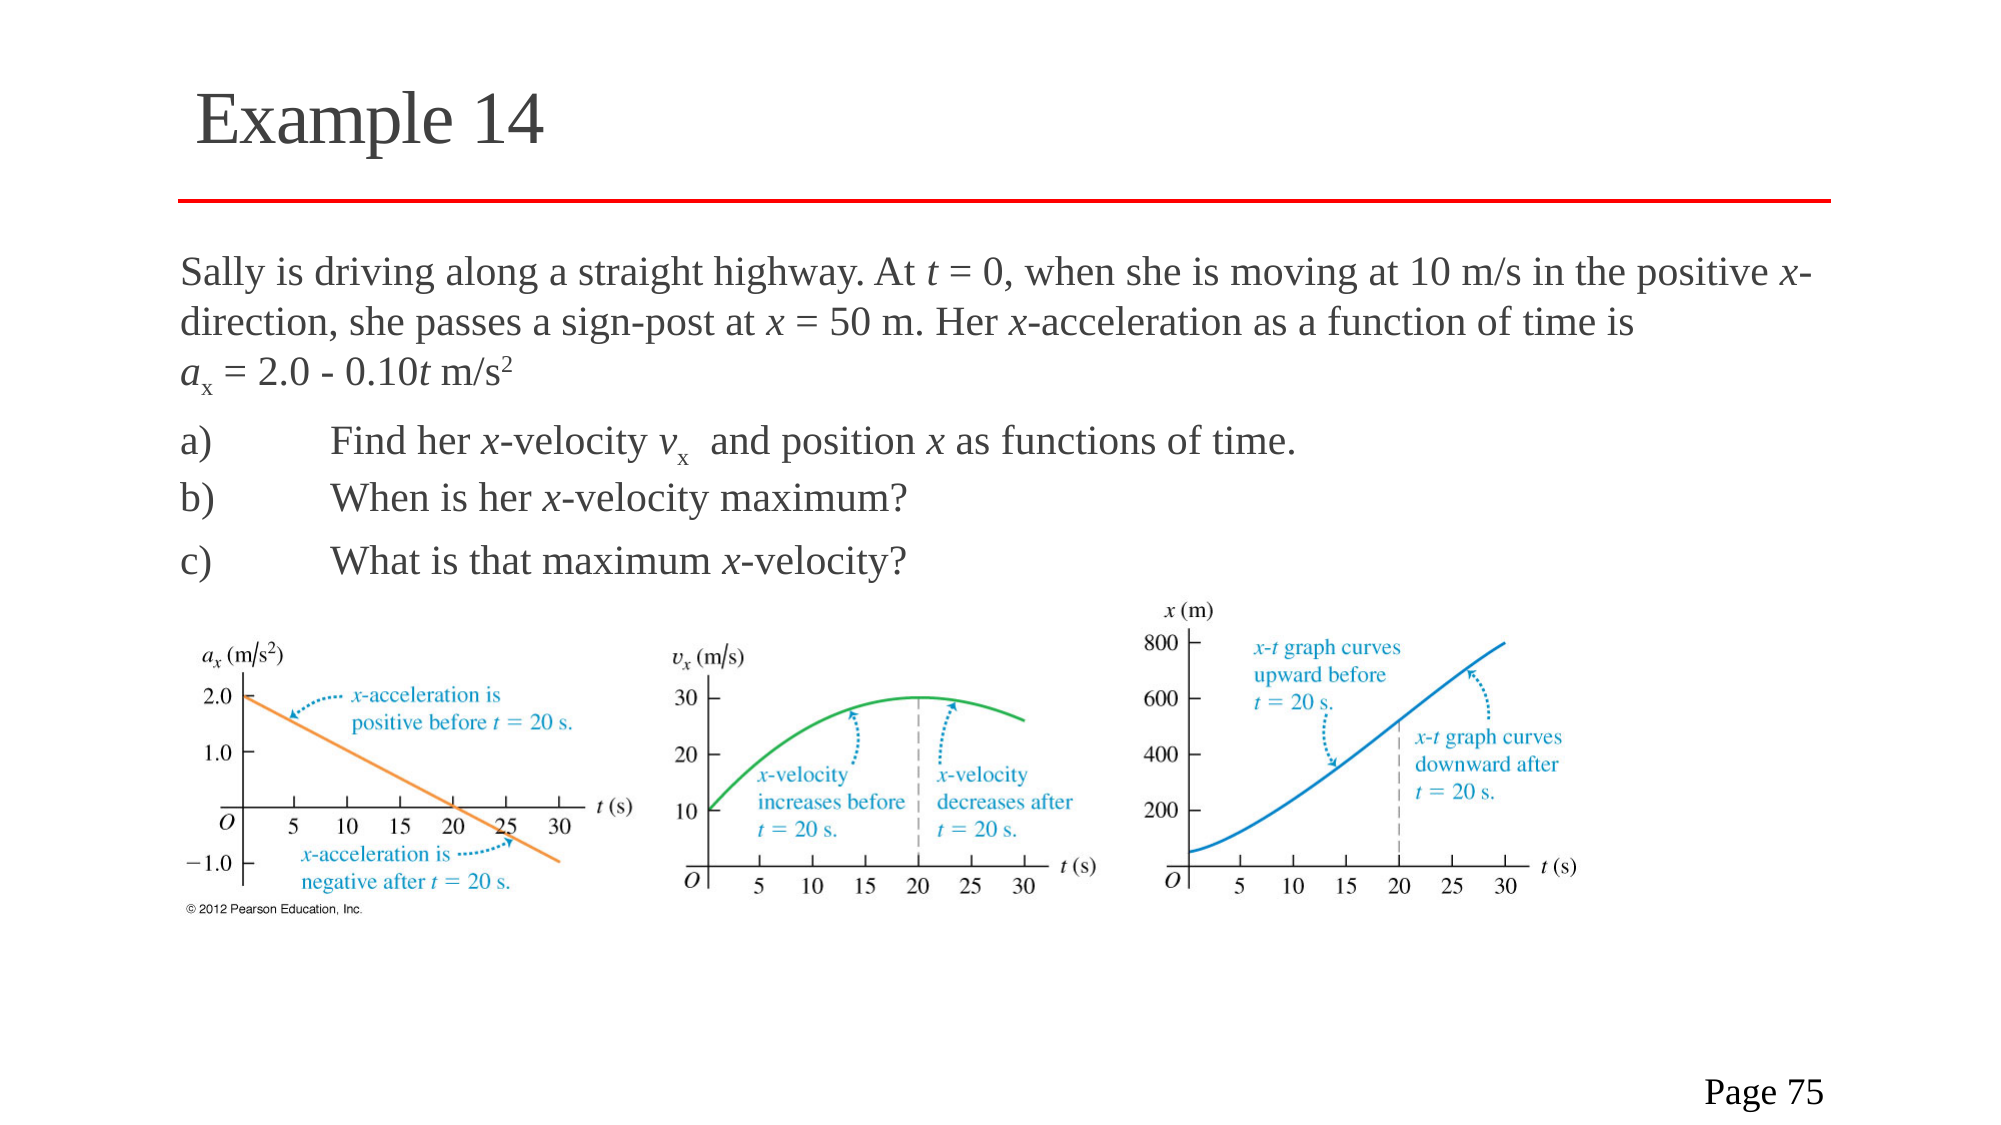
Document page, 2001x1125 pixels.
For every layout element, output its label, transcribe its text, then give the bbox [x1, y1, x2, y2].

title Example 14 [180, 47, 1830, 195]
list Sally is driving along a straight highway. At t = 0, when she is moving at 10 m/s in the positive x-direction, she passes a sign-post at x = 50 m. Her x-acceleration as a function of time is ax = 2.0 - 0.10t m/s2 a) Find her x-velocity vx and position x as functions of time. b) When is her x-velocity maximum? c) What is that maximum x-velocity? [180, 236, 1834, 1004]
picture [179, 595, 1583, 926]
slide_number Page 75 [1624, 1059, 1840, 1120]
